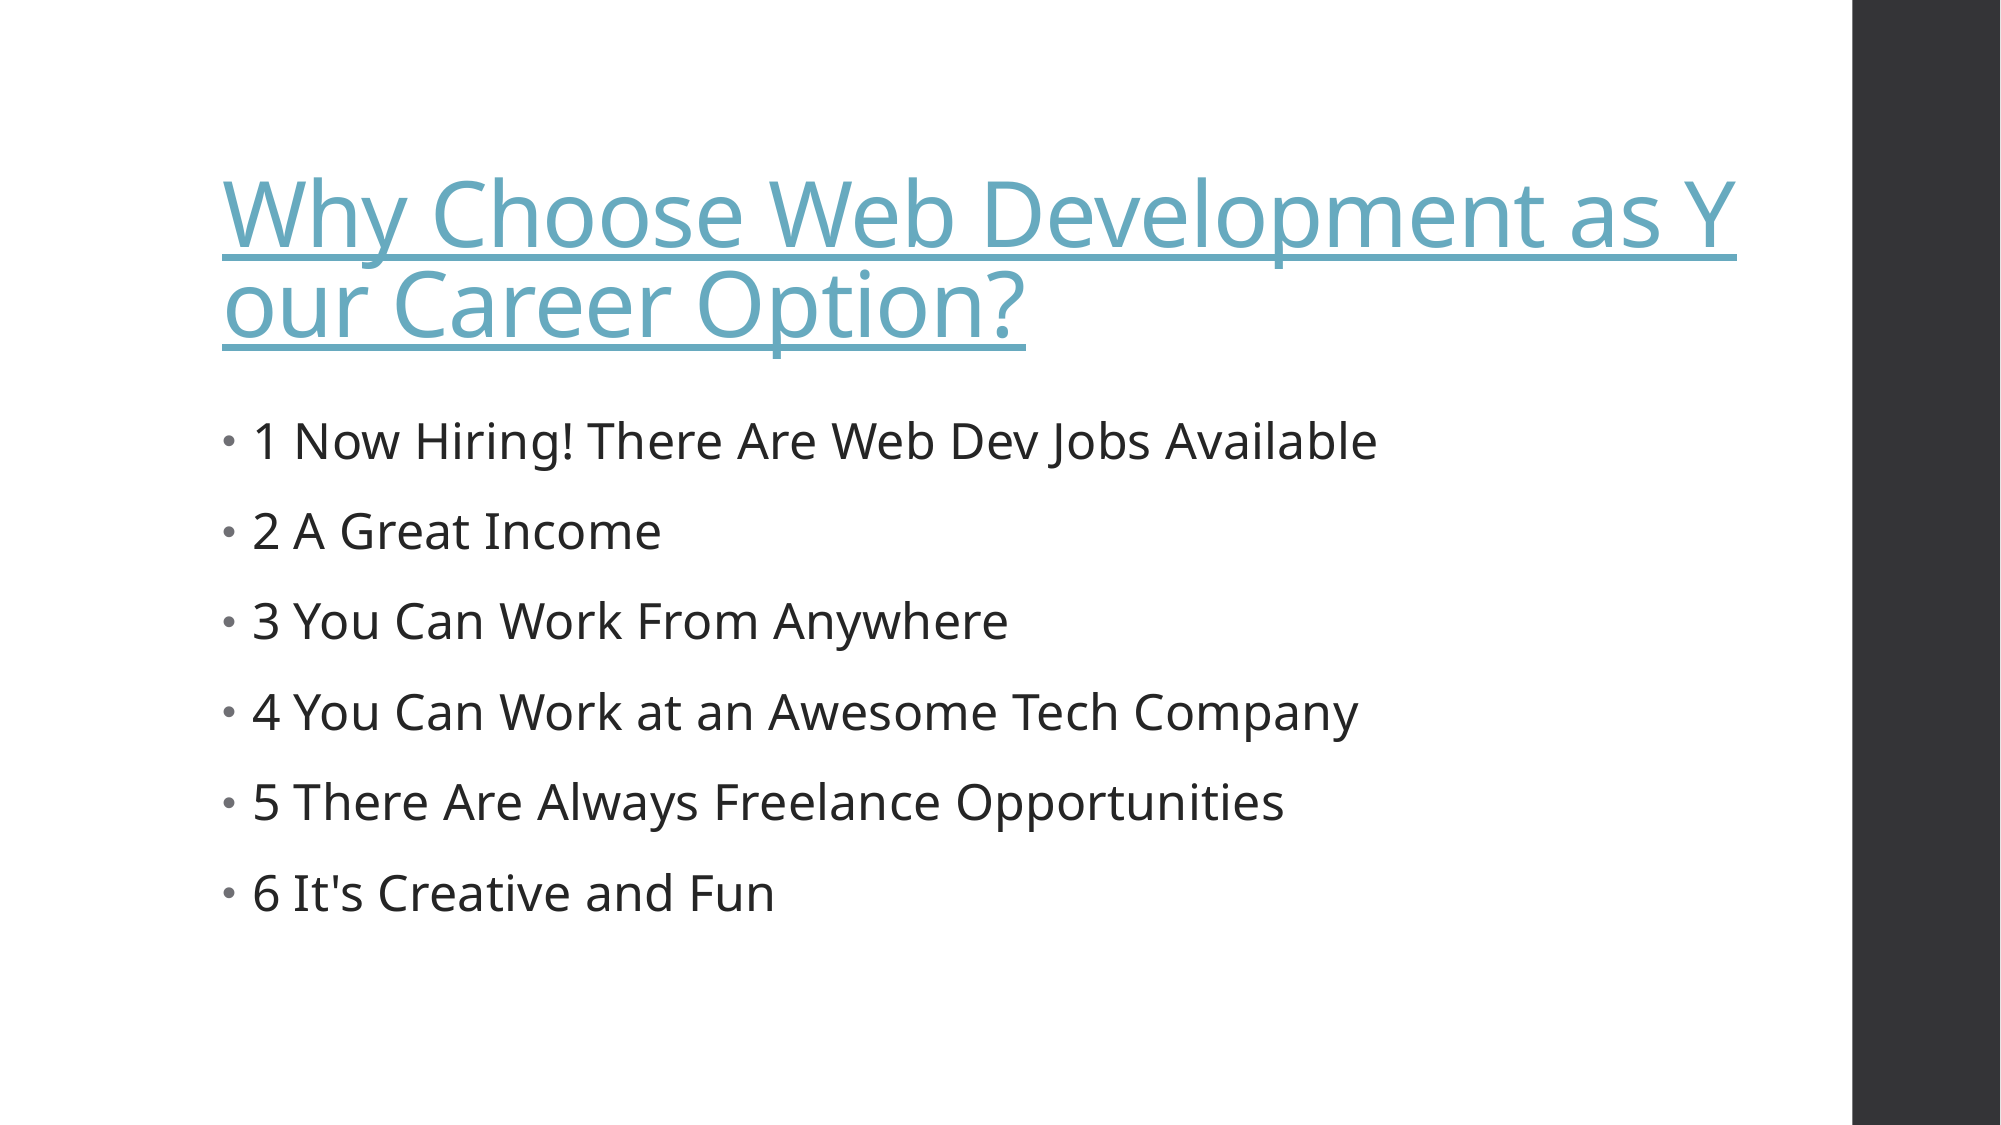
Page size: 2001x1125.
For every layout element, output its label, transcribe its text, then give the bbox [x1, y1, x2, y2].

title Why Choose Web Development as Your Career Option? [206, 60, 1797, 278]
list 1 Now Hiring! There Are Web Dev Jobs Available 2 A Great Income 3 You Can Work From Anywhere 4 You Can Work at an Awesome Tech Company 5 There Are Always Freelance Opportunities 6 It's Creative and Fun [206, 406, 1617, 1125]
